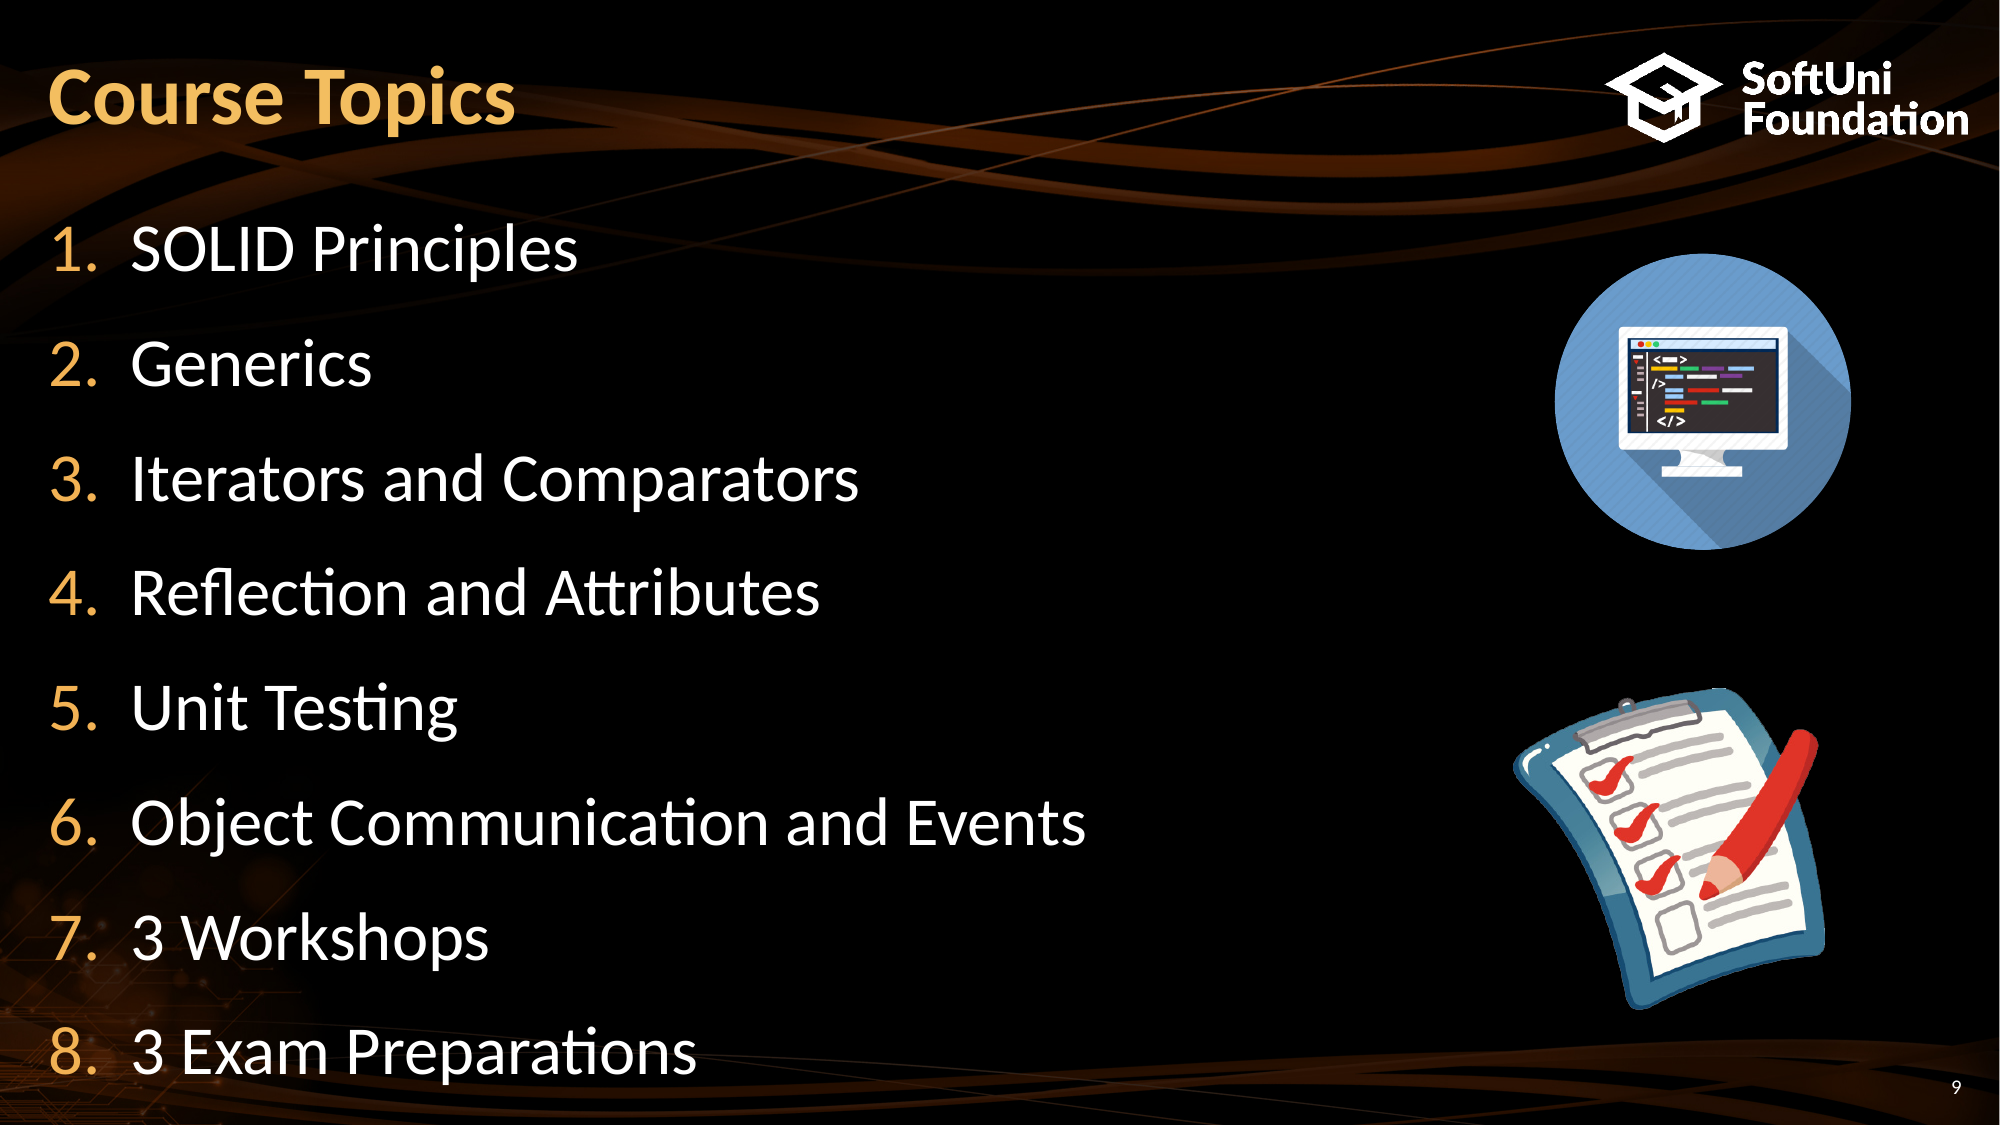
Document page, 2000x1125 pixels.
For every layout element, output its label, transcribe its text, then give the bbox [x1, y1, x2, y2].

list SOLID Principles Generics Iterators and Comparators Reflection and Attributes Unit Testing Object Communication and Events 3 Workshops 3 Exam Preparations [31, 188, 1968, 1103]
title Course Topics [30, 6, 1602, 189]
picture [0, 0, 2000, 1125]
